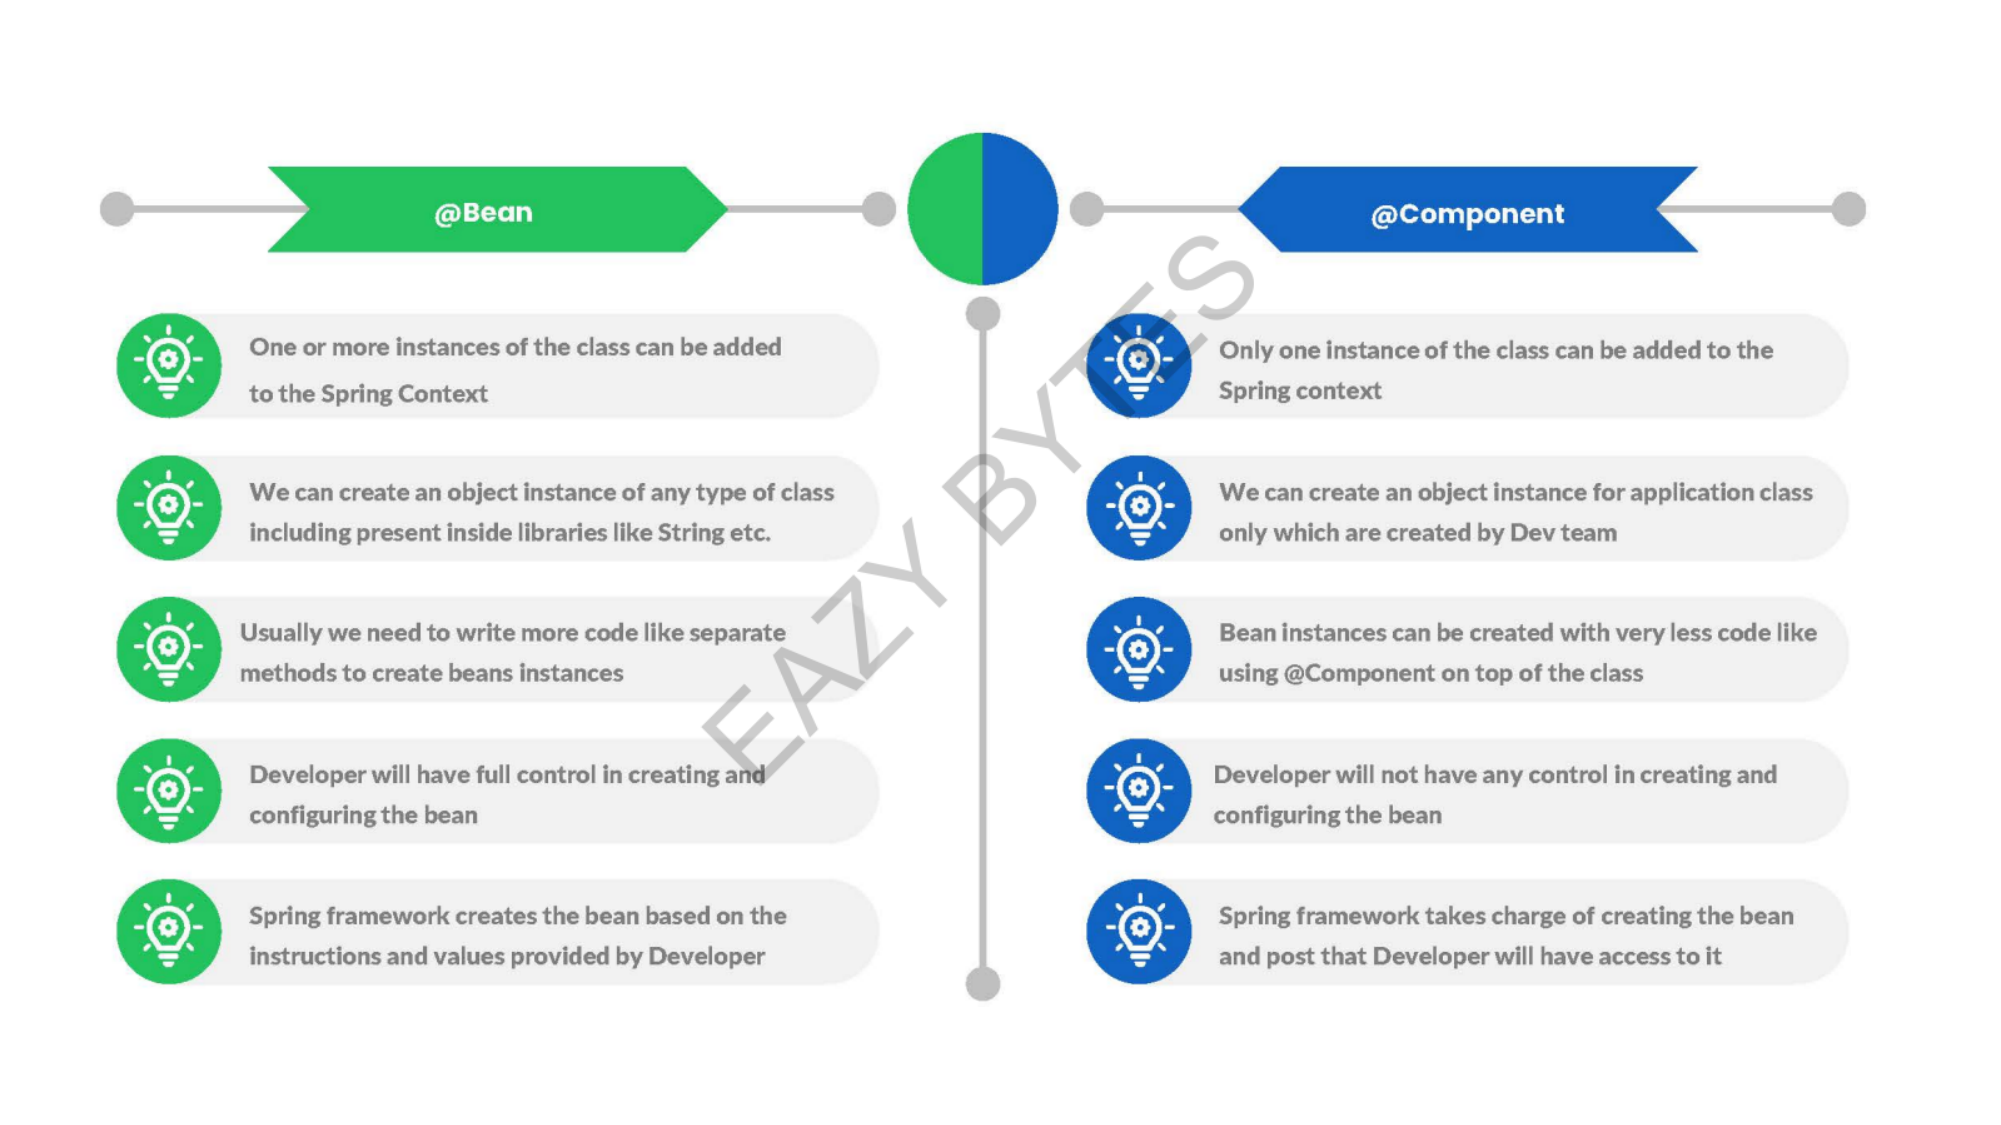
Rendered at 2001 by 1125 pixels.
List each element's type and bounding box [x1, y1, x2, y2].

list [69, 97, 1931, 1028]
